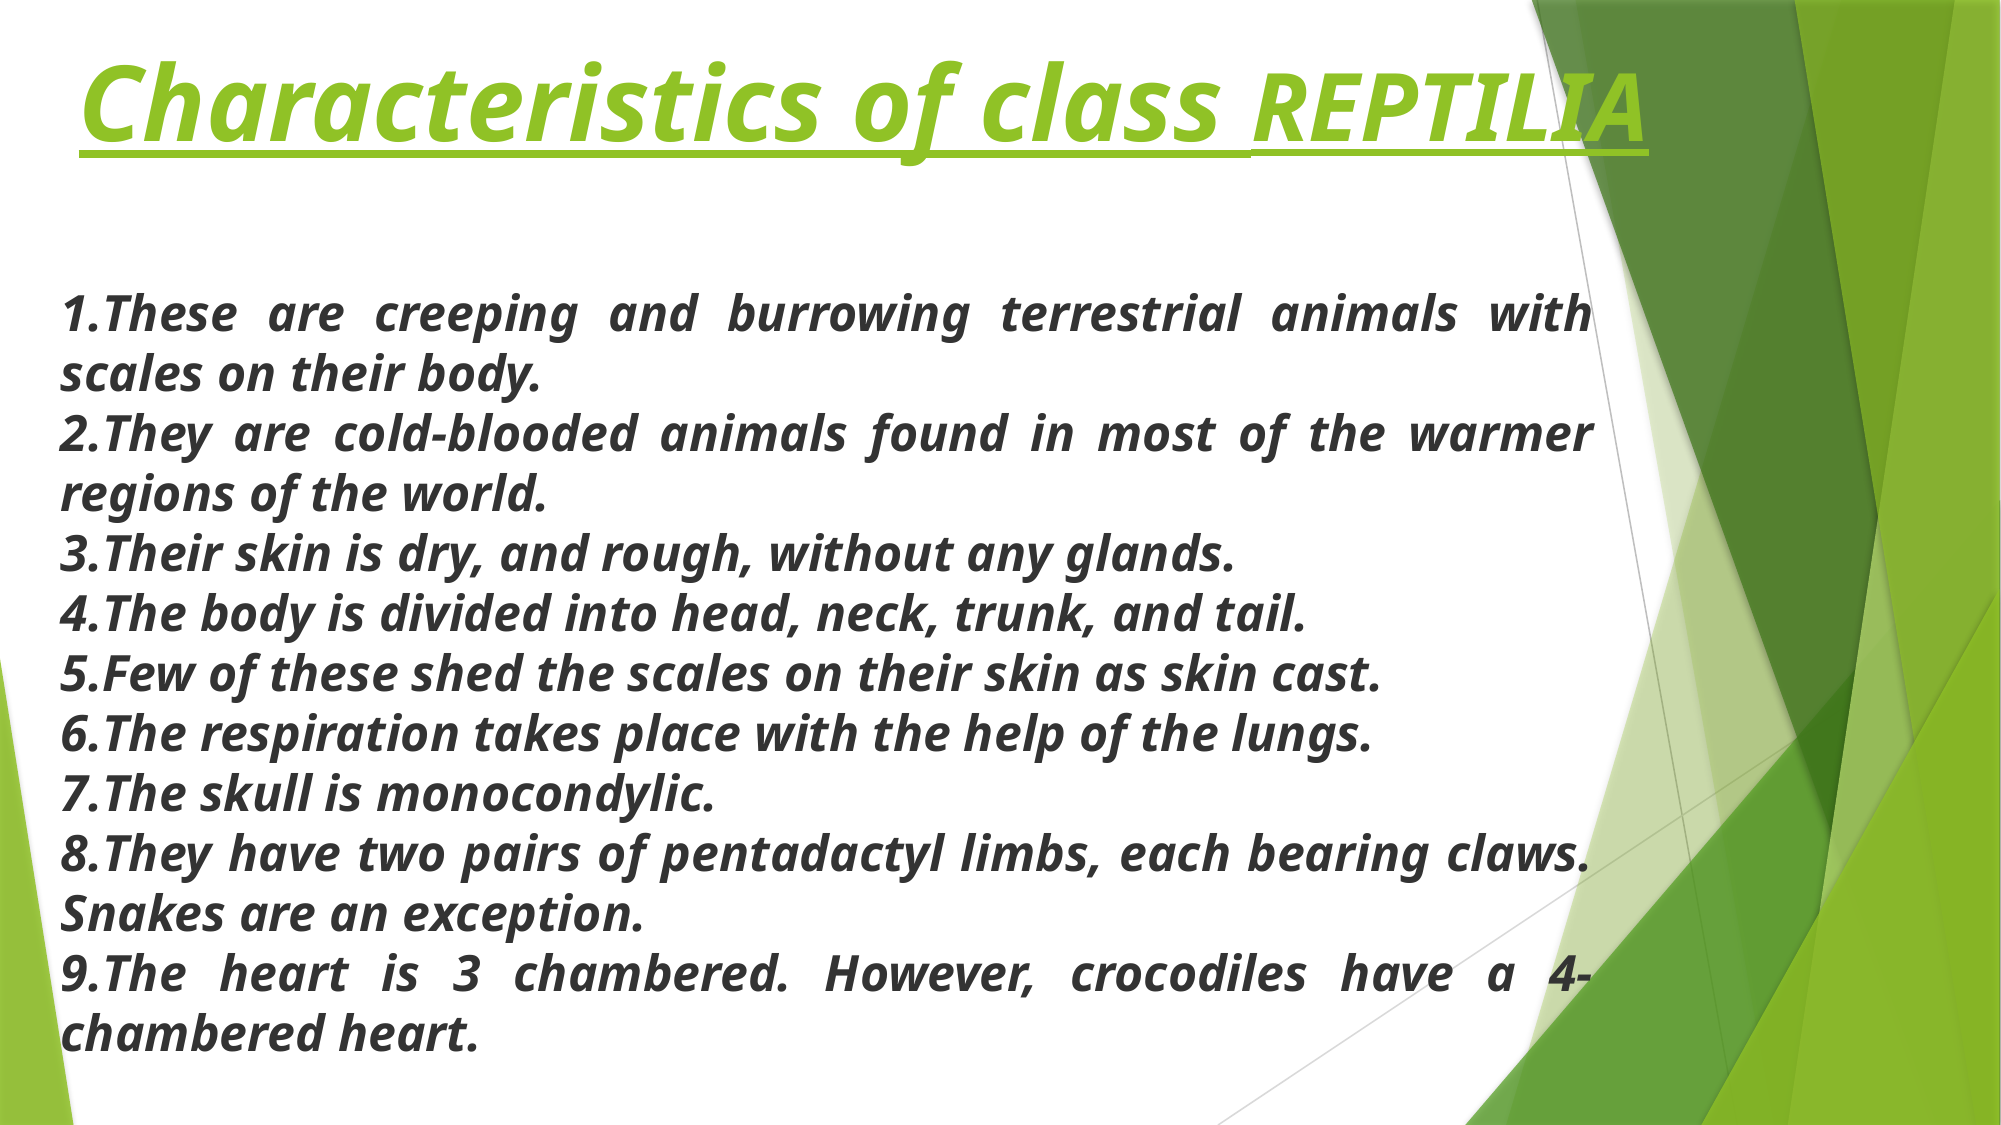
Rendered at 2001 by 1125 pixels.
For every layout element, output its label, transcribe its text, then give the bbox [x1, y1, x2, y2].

text_box These are creeping and burrowing terrestrial animals with scales on their body. They are cold-blooded animals found in most of the warmer regions of the world. Their skin is dry, and rough, without any glands. The body is divided into head, neck, trunk, and tail. Few of these shed the scales on their skin as skin cast. The respiration takes place with the help of the lungs. The skull is monocondylic. They have two pairs of pentadactyl limbs, each bearing claws. Snakes are an exception. The heart is 3 chambered. However, crocodiles have a 4-chambered heart. [46, 274, 1609, 1069]
title Characteristics of class REPTILIA [63, 29, 1789, 247]
